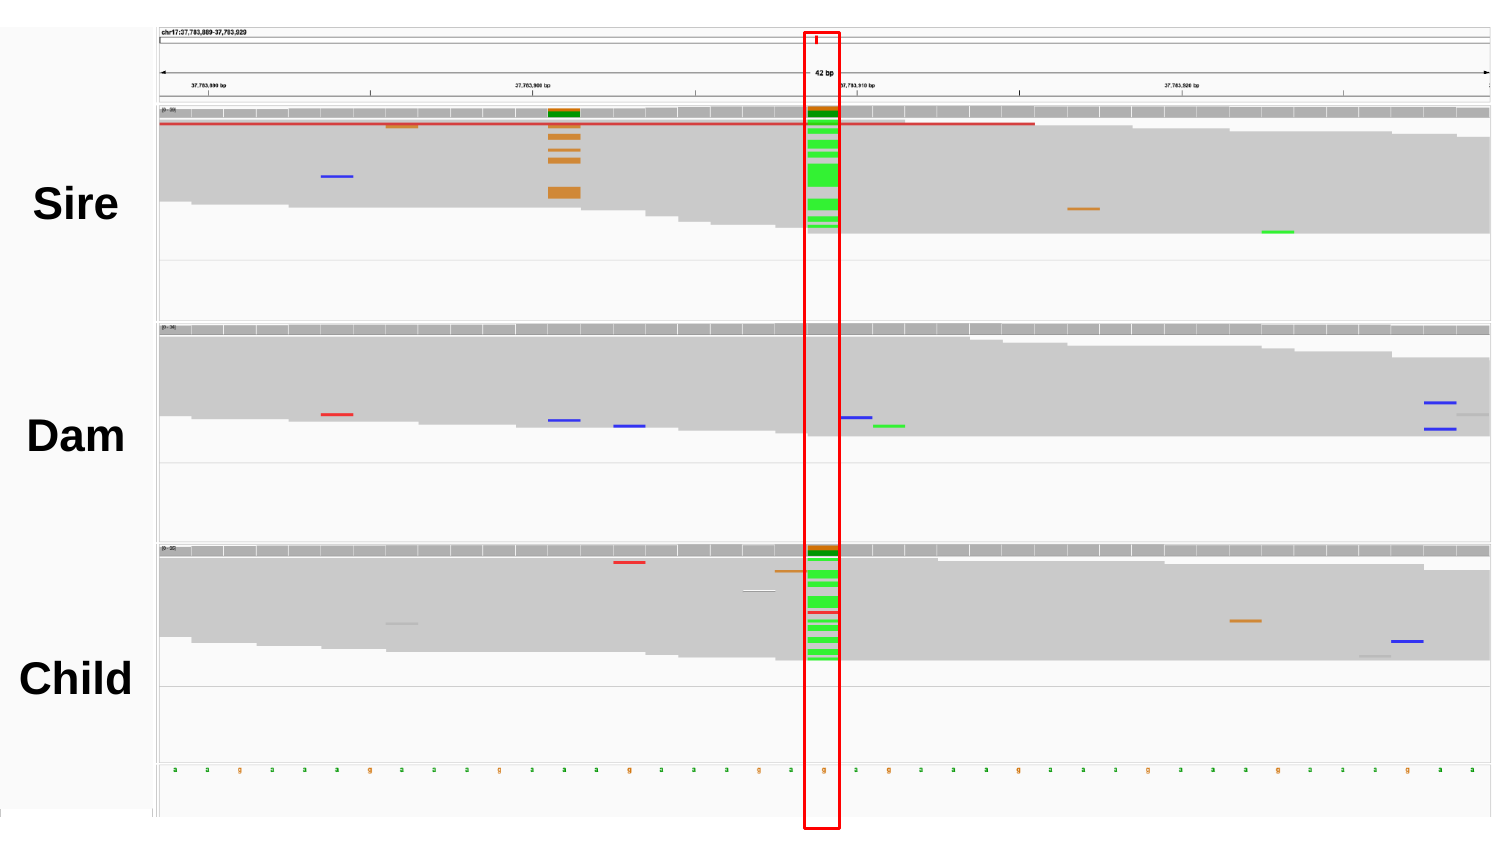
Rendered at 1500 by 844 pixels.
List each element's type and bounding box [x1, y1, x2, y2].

picture [0, 26, 1500, 817]
text_box [804, 825, 840, 829]
